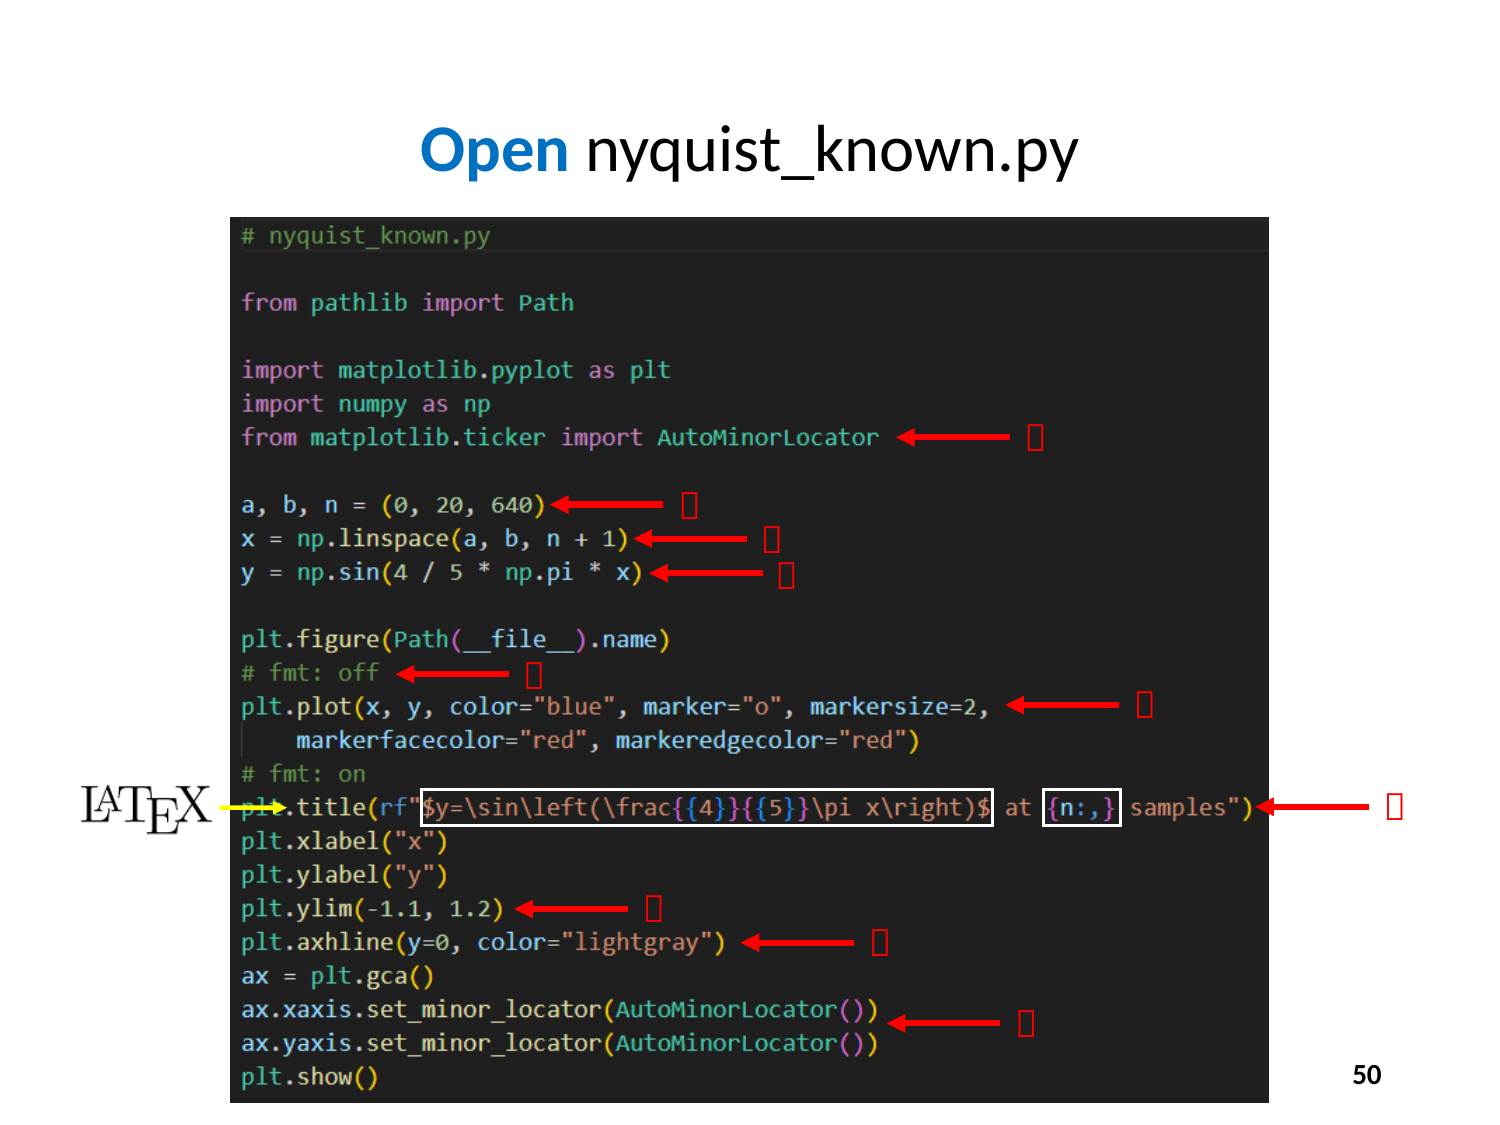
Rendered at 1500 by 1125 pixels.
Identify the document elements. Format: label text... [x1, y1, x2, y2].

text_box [514, 877, 691, 939]
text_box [648, 544, 824, 606]
title Open nyquist_known.py [103, 59, 1397, 241]
slide_number 50 [1270, 1042, 1397, 1103]
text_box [395, 644, 571, 705]
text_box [79, 771, 287, 844]
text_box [886, 992, 1064, 1053]
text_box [549, 474, 727, 535]
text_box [895, 406, 1073, 468]
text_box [1255, 775, 1432, 837]
picture [230, 217, 1270, 1103]
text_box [633, 508, 809, 569]
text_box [1005, 673, 1182, 735]
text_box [740, 911, 918, 973]
